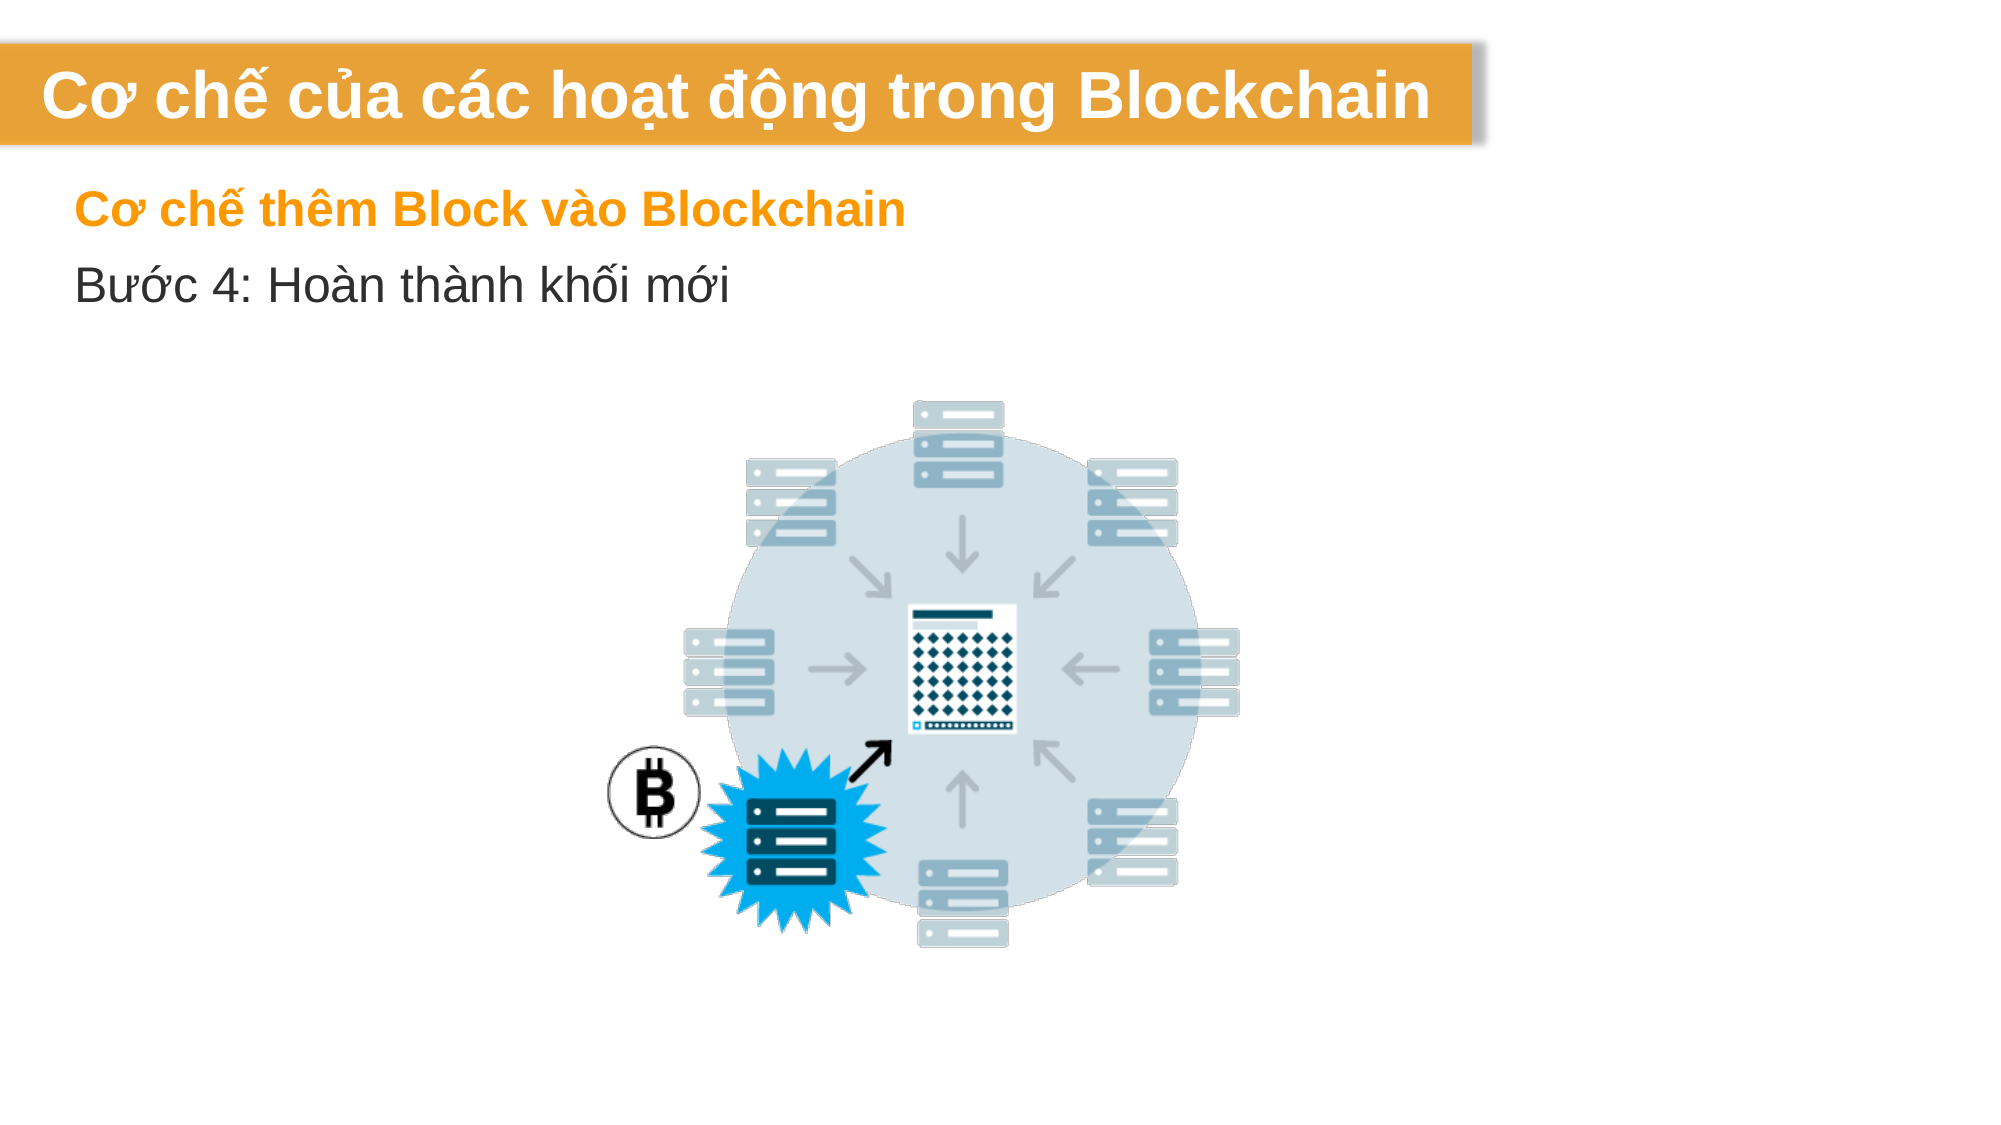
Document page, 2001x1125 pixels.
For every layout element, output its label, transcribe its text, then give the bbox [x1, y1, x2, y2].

title Cơ chế của các hoạt động trong Blockchain [38, 50, 1434, 241]
text_box Cơ chế thêm Block vào Blockchain Bước 4: Hoàn thành khối mới [72, 158, 912, 313]
text_box [0, 43, 1472, 145]
text_box [0, 31, 1497, 156]
text_box [463, 342, 1487, 1045]
